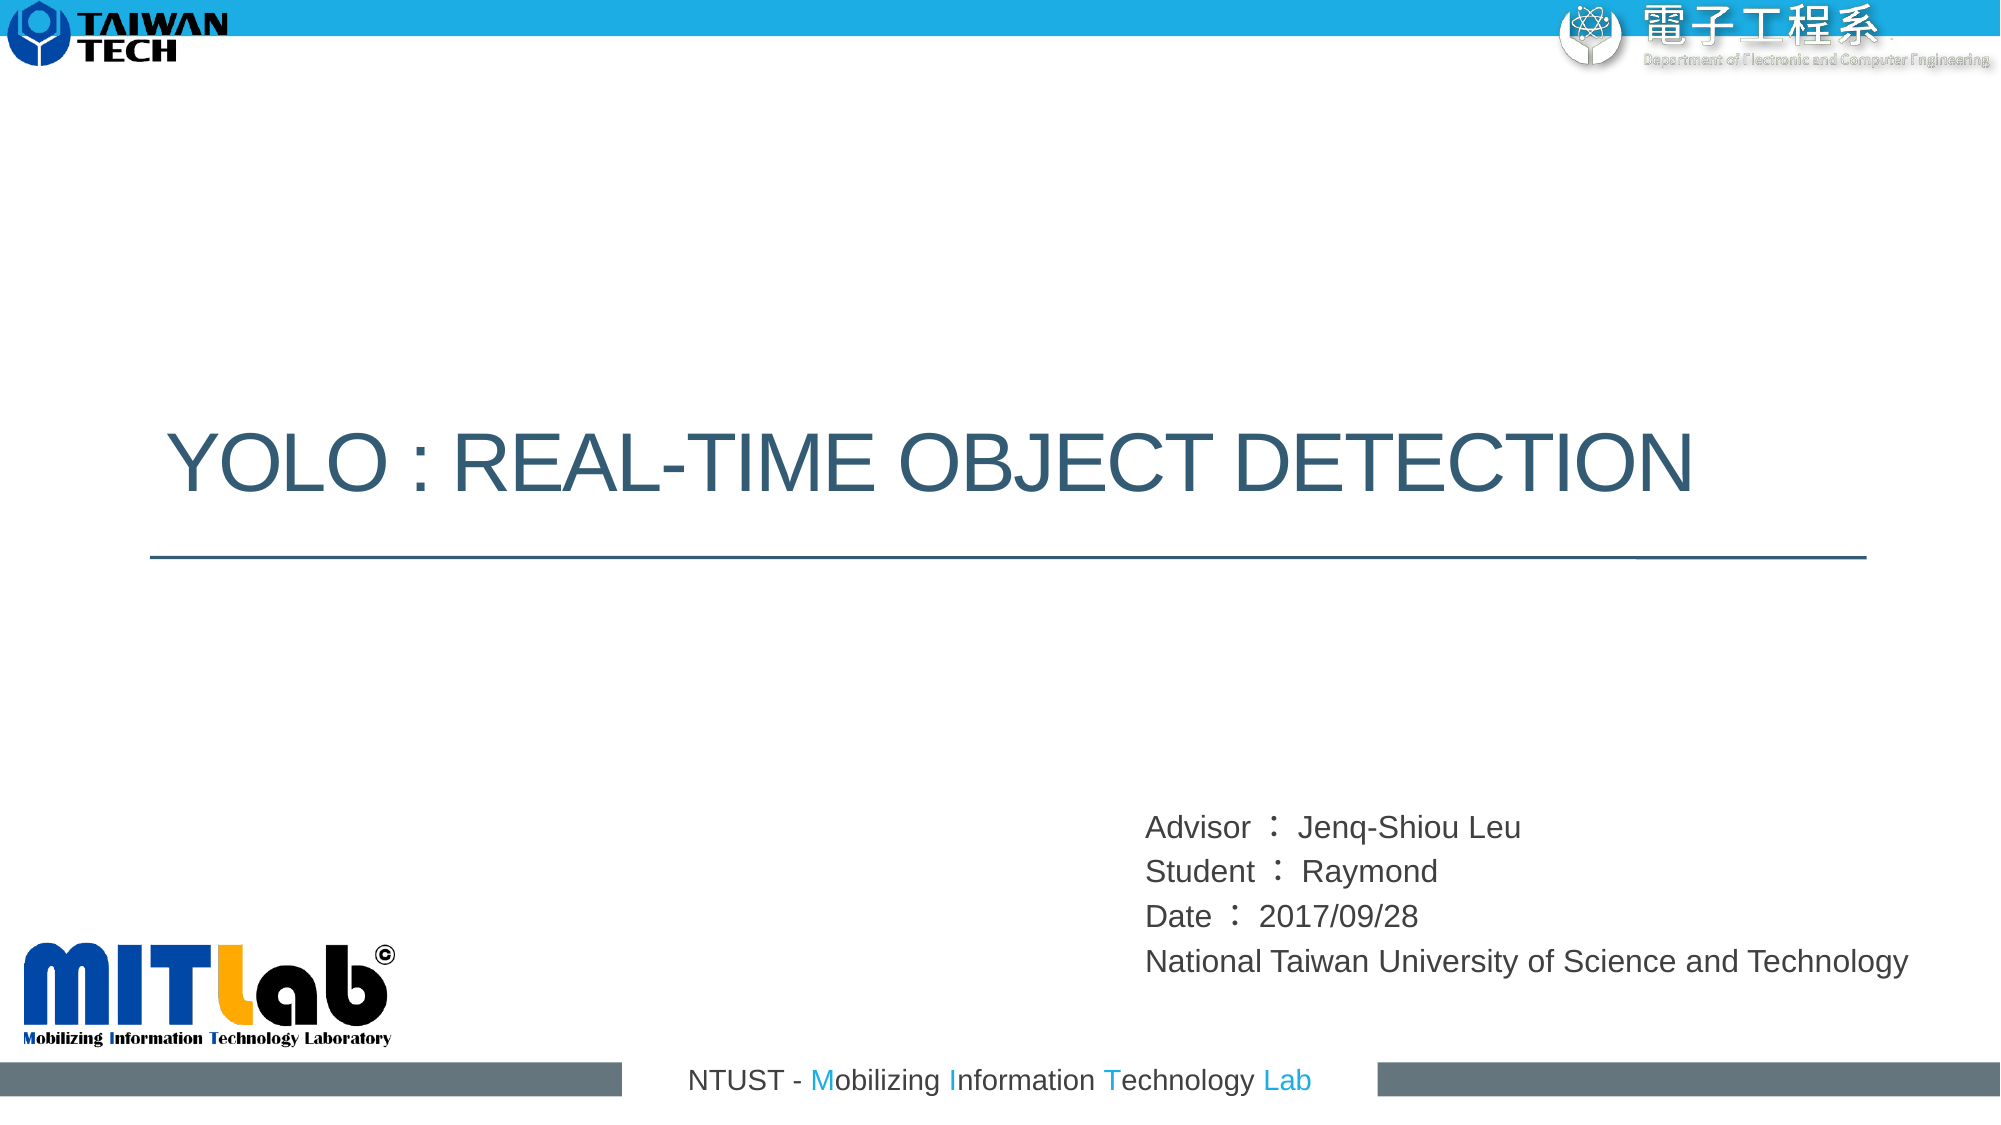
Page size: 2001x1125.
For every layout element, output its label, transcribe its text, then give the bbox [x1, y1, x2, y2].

list Advisor：Jenq-Shiou Leu Student：Raymond Date：2017/09/28 National Taiwan University of Science and Technology [1129, 798, 1957, 1019]
title YOLO : Real-time object detection [150, 199, 1867, 516]
picture [19, 940, 398, 1051]
picture [1555, 0, 1995, 74]
picture [7, 0, 276, 66]
